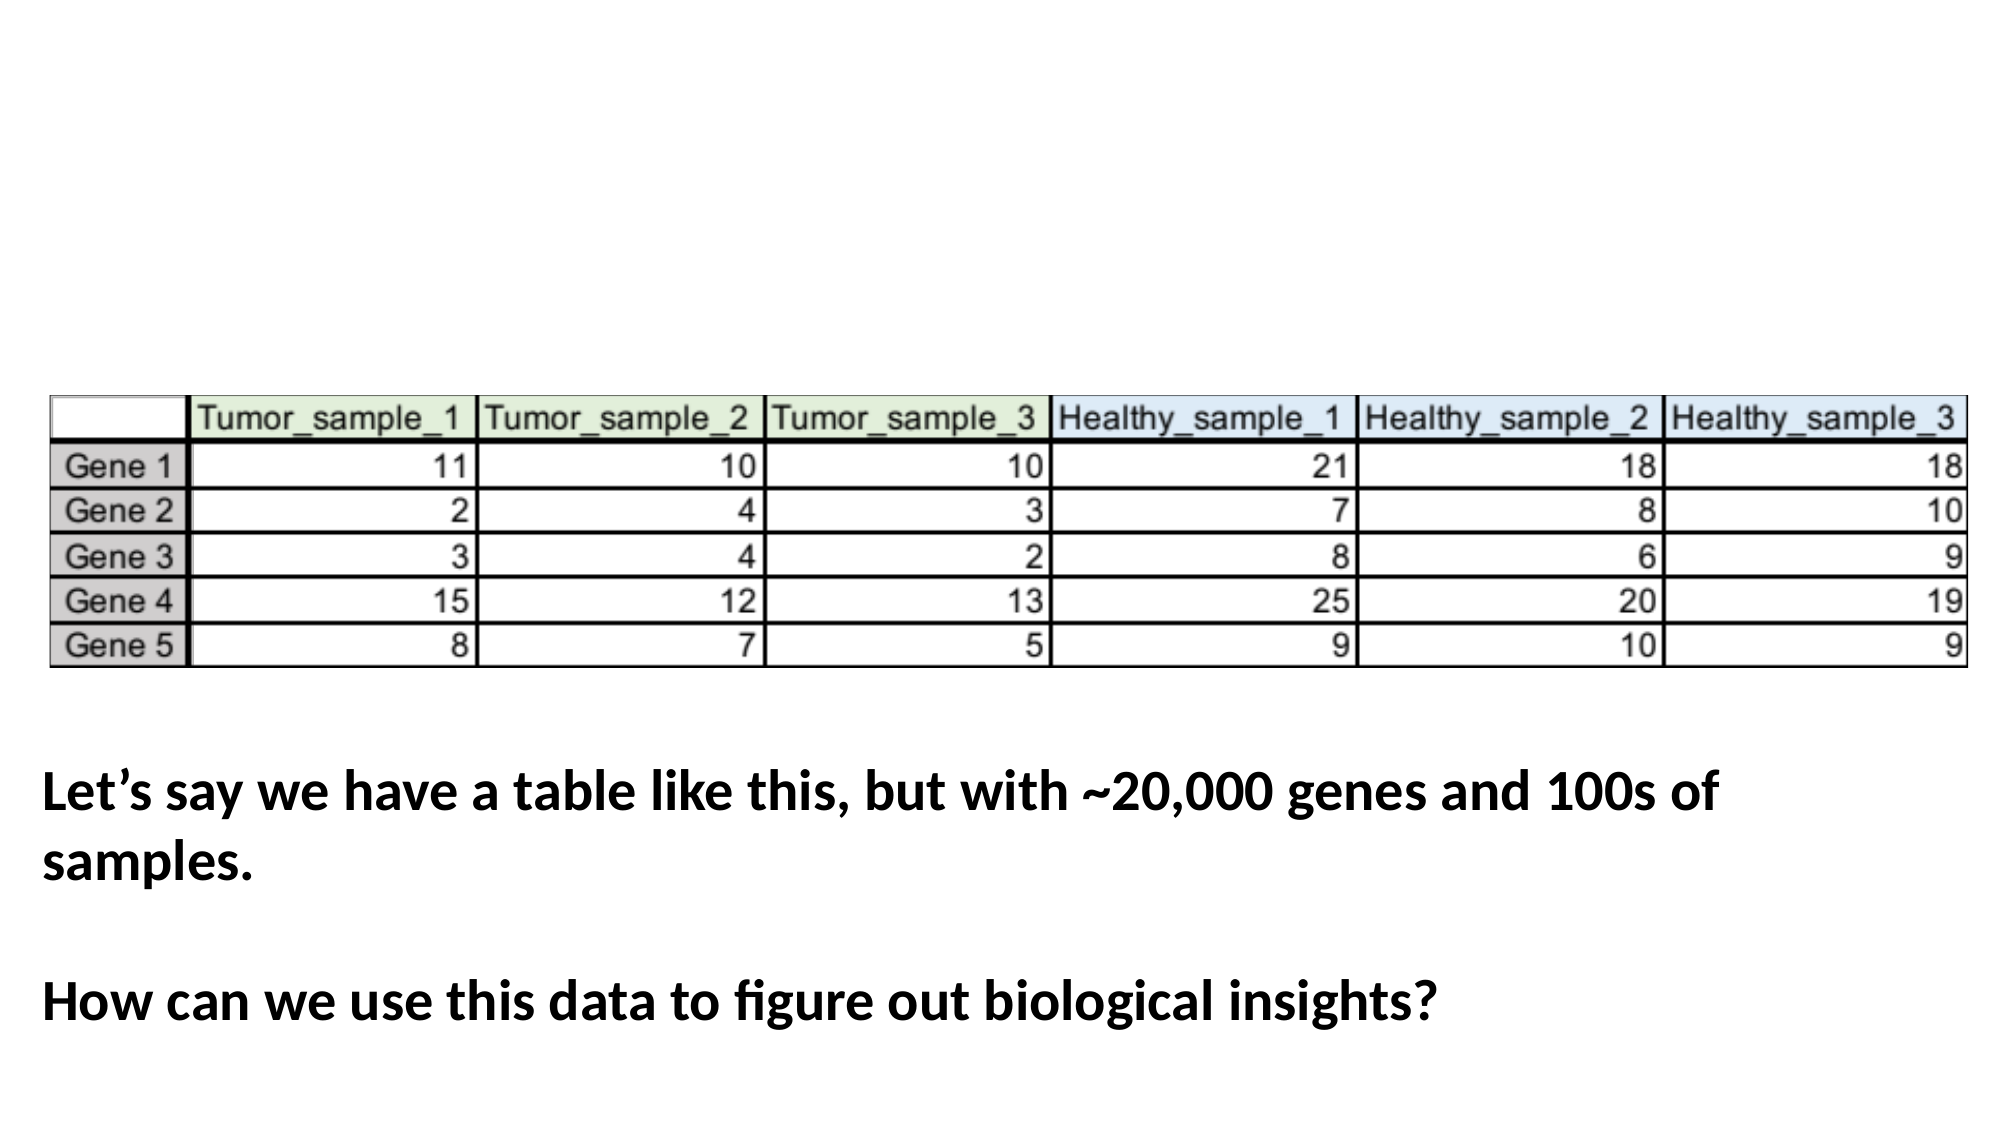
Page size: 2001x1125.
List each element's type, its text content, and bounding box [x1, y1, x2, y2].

picture [49, 394, 1969, 668]
text_box Let’s say we have a table like this, but with ~20,000 genes and 100s of samples. How can we use this data to figure out biological insights? [27, 744, 1805, 1040]
